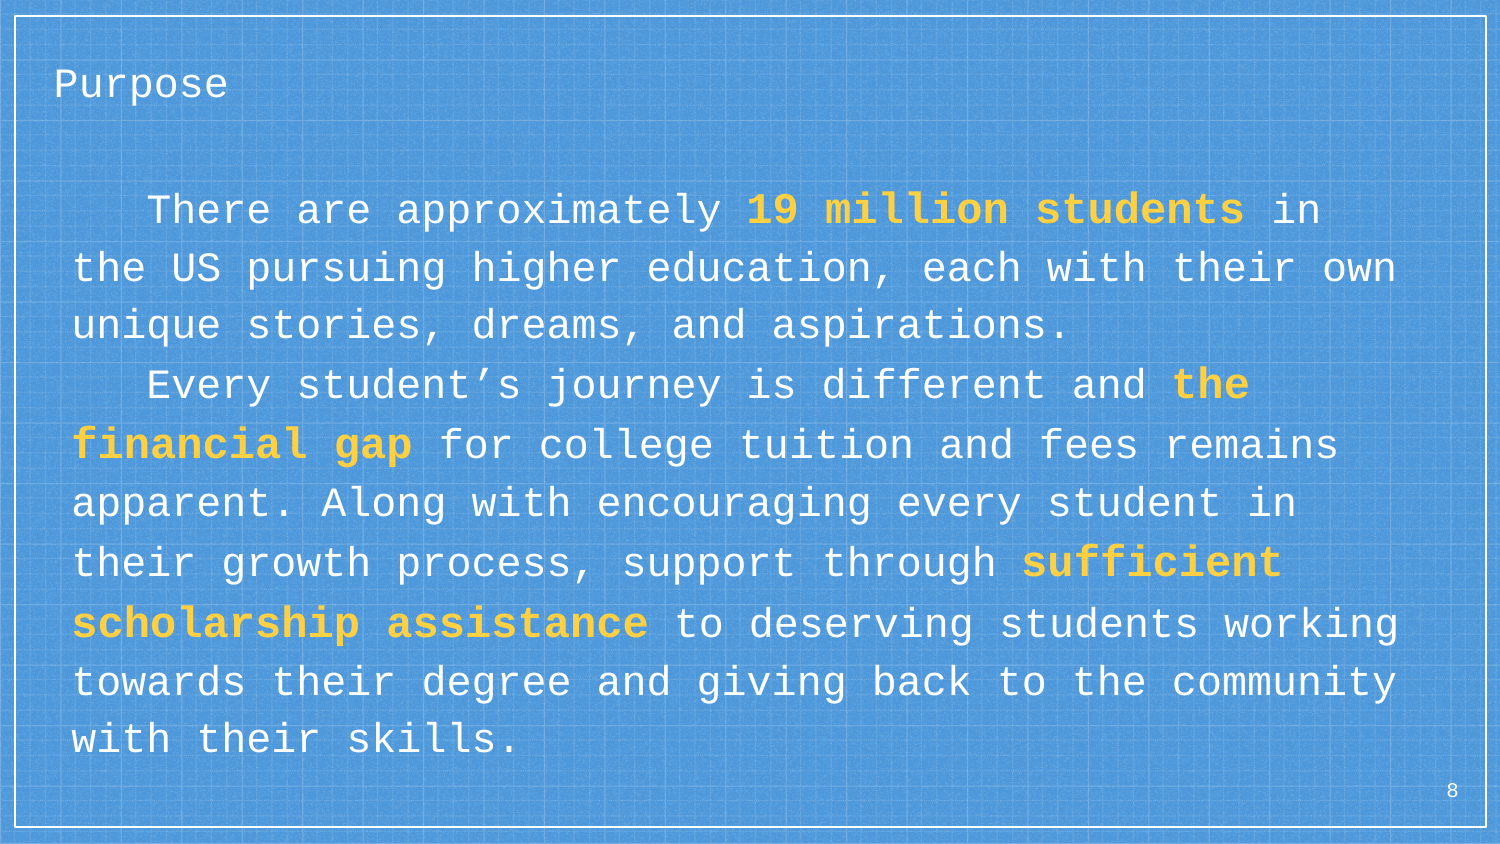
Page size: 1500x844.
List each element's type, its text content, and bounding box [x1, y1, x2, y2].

slide_number 8 [1398, 761, 1474, 810]
list There are approximately 19 million students in the US pursuing higher education, each with their own unique stories, dreams, and aspirations. Every student’s journey is different and the financial gap for college tuition and fees remains apparent. Along with encouraging every student in their growth process, support through sufficient scholarship assistance to deserving students working towards their degree and giving back to the community with their skills. [56, 156, 1417, 754]
title Purpose [38, 40, 1389, 109]
picture [0, 0, 1500, 844]
